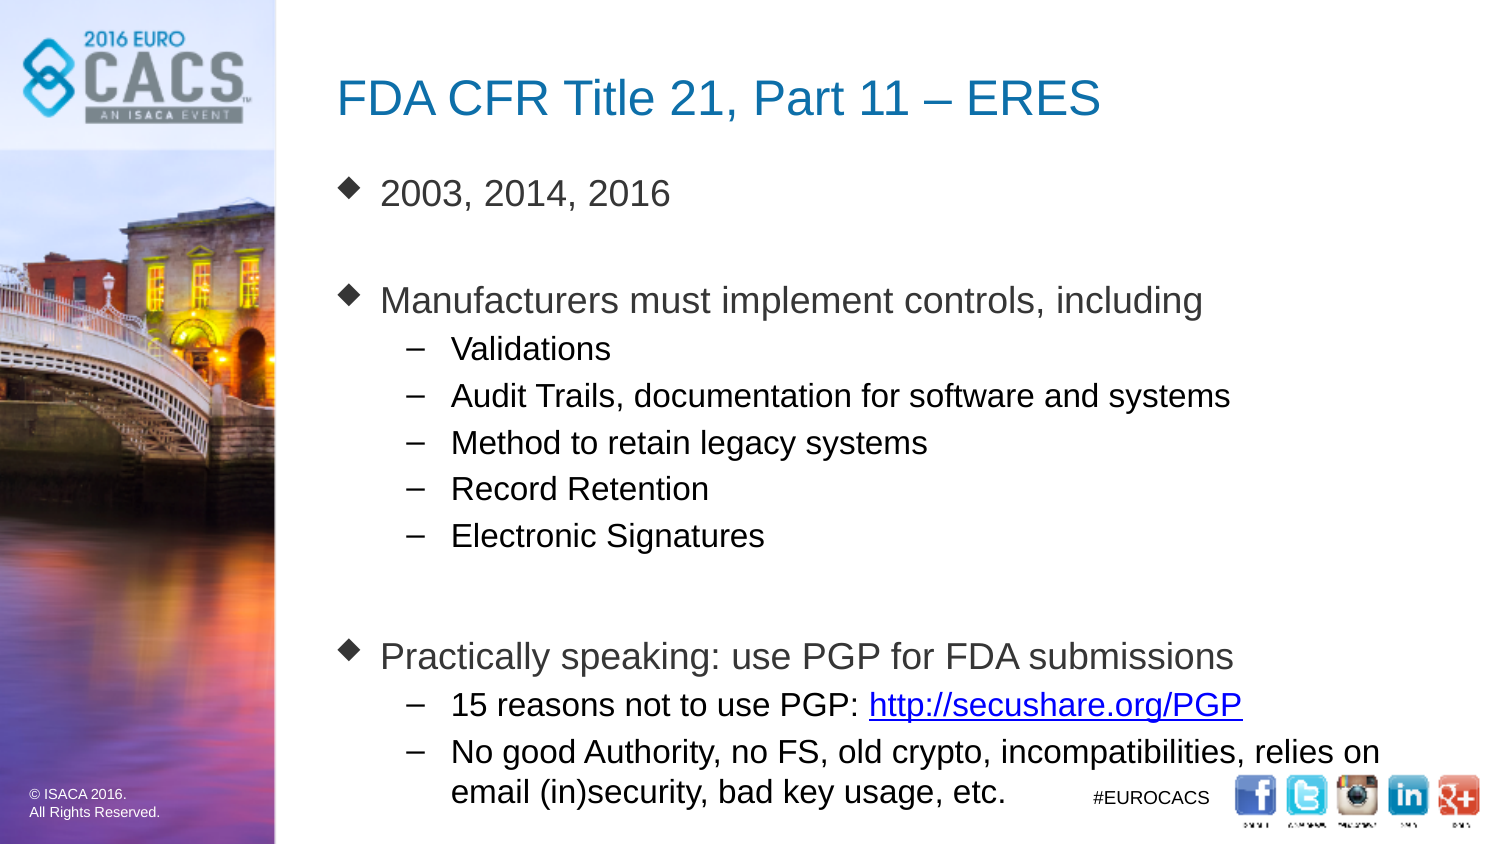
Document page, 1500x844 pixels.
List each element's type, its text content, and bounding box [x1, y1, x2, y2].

title FDA CFR Title 21, Part 11 – ERES [321, 44, 1425, 148]
list 2003, 2014, 2016 Manufacturers must implement controls, including Validations Audit Trails, documentation for software and systems Method to retain legacy systems Record Retention Electronic Signatures Practically speaking: use PGP for FDA submissions 15 reasons not to use PGP: http://secushare.org/PGP No good Authority, no FS, old crypto, incompatibilities, relies on email (in)security, bad key usage, etc. [321, 162, 1428, 797]
picture [0, 0, 1500, 844]
